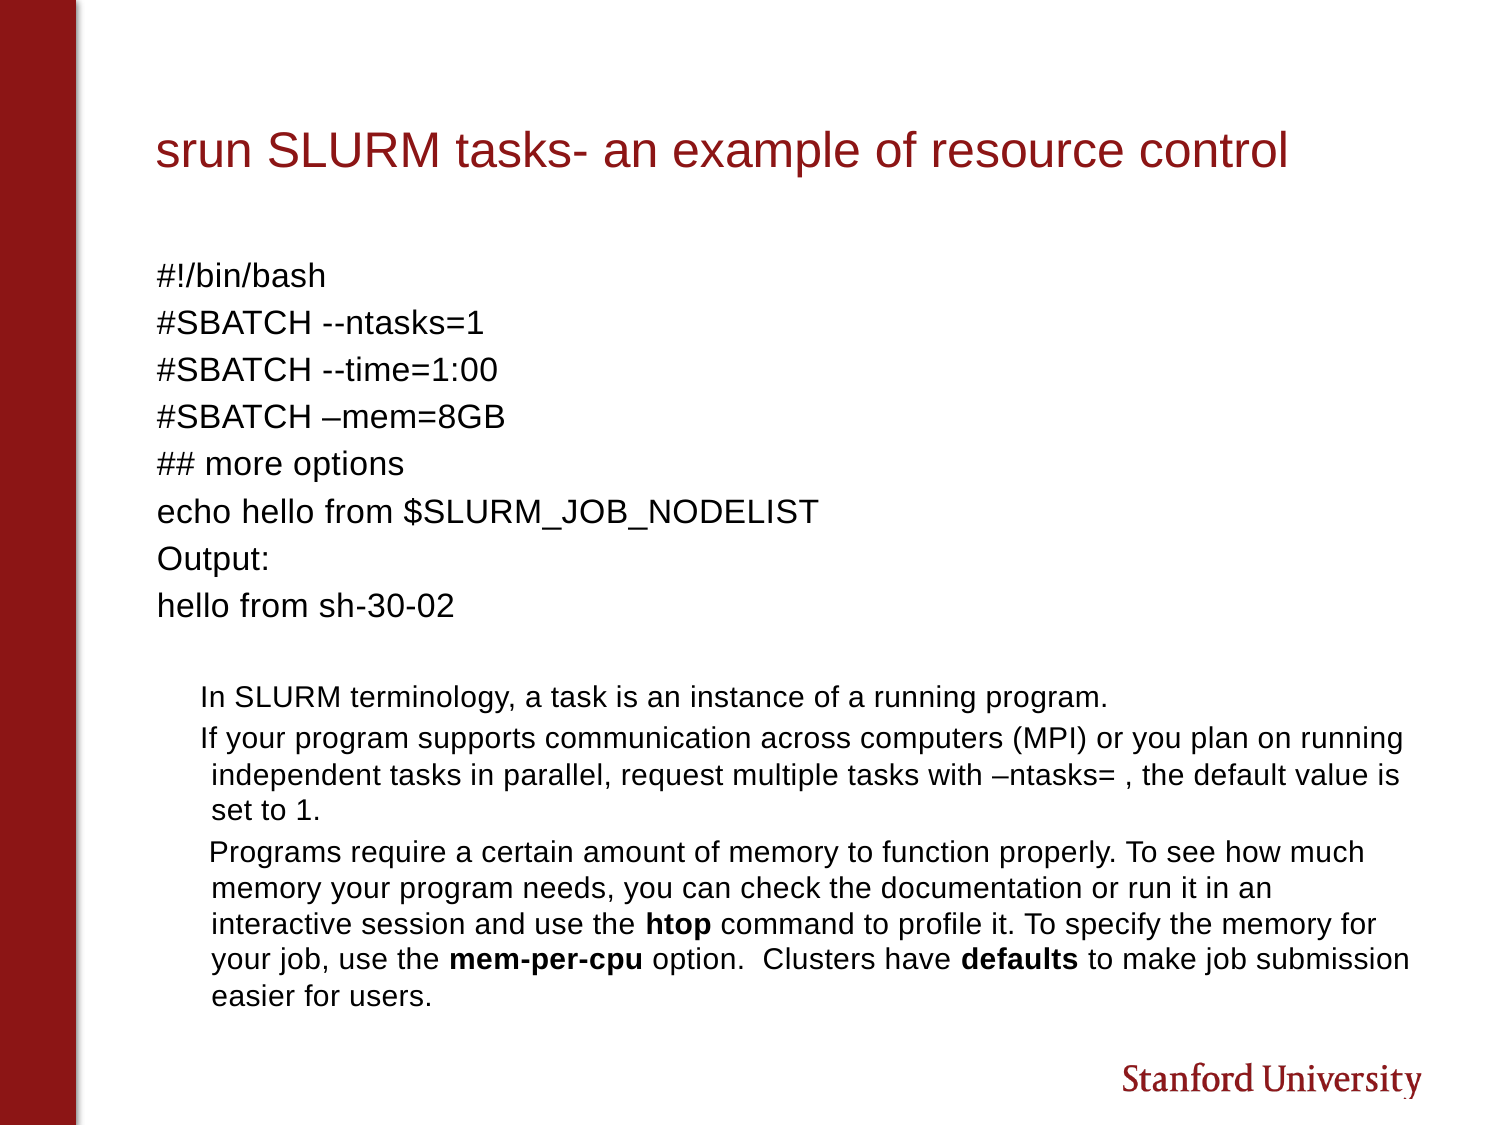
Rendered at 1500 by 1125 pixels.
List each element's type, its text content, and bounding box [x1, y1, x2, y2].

list #!/bin/bash #SBATCH --ntasks=1 #SBATCH --time=1:00 #SBATCH –mem=8GB ## more options echo hello from $SLURM_JOB_NODELIST Output: hello from sh-30-02 In SLURM terminology, a task is an instance of a running program. If your program supports communication across computers (MPI) or you plan on running independent tasks in parallel, request multiple tasks with –ntasks= , the default value is set to 1. Programs require a certain amount of memory to function properly. To see how much memory your program needs, you can check the documentation or run it in an interactive session and use the htop command to profile it. To specify the memory for your job, use the mem-per-cpu option. Clusters have defaults to make job submission easier for users. [156, 198, 1421, 1021]
title srun SLURM tasks- an example of resource control [155, 78, 1420, 186]
